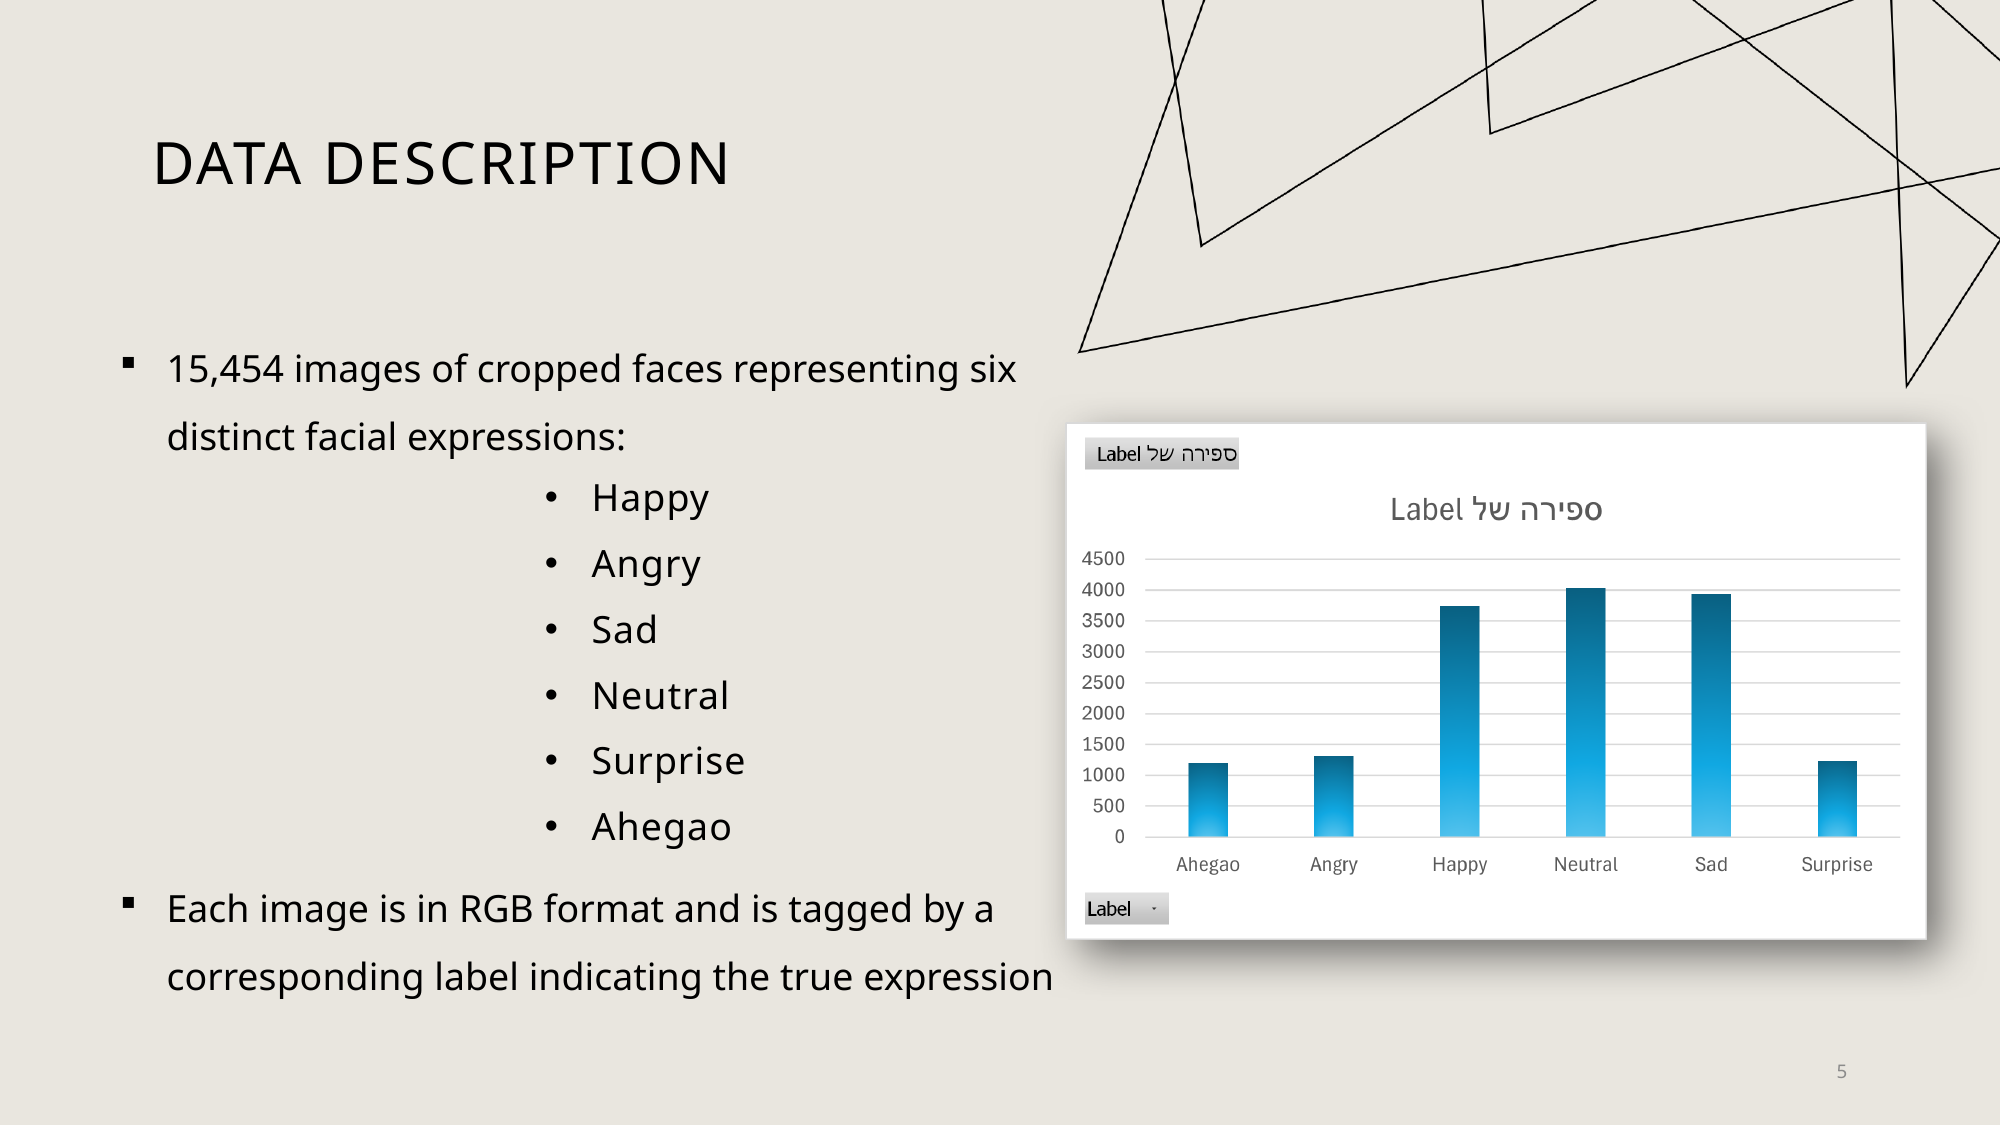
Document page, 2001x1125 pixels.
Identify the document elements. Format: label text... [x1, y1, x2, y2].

title Data DESCRIPTION [137, 113, 792, 205]
text_box 15,454 images of cropped faces representing six distinct facial expressions: Each image is in RGB format and is tagged by a corresponding label indicating the true expression [105, 315, 1105, 1073]
slide_number 5 [1412, 1042, 1863, 1103]
picture [1064, 422, 1927, 940]
picture [1034, 0, 2000, 389]
